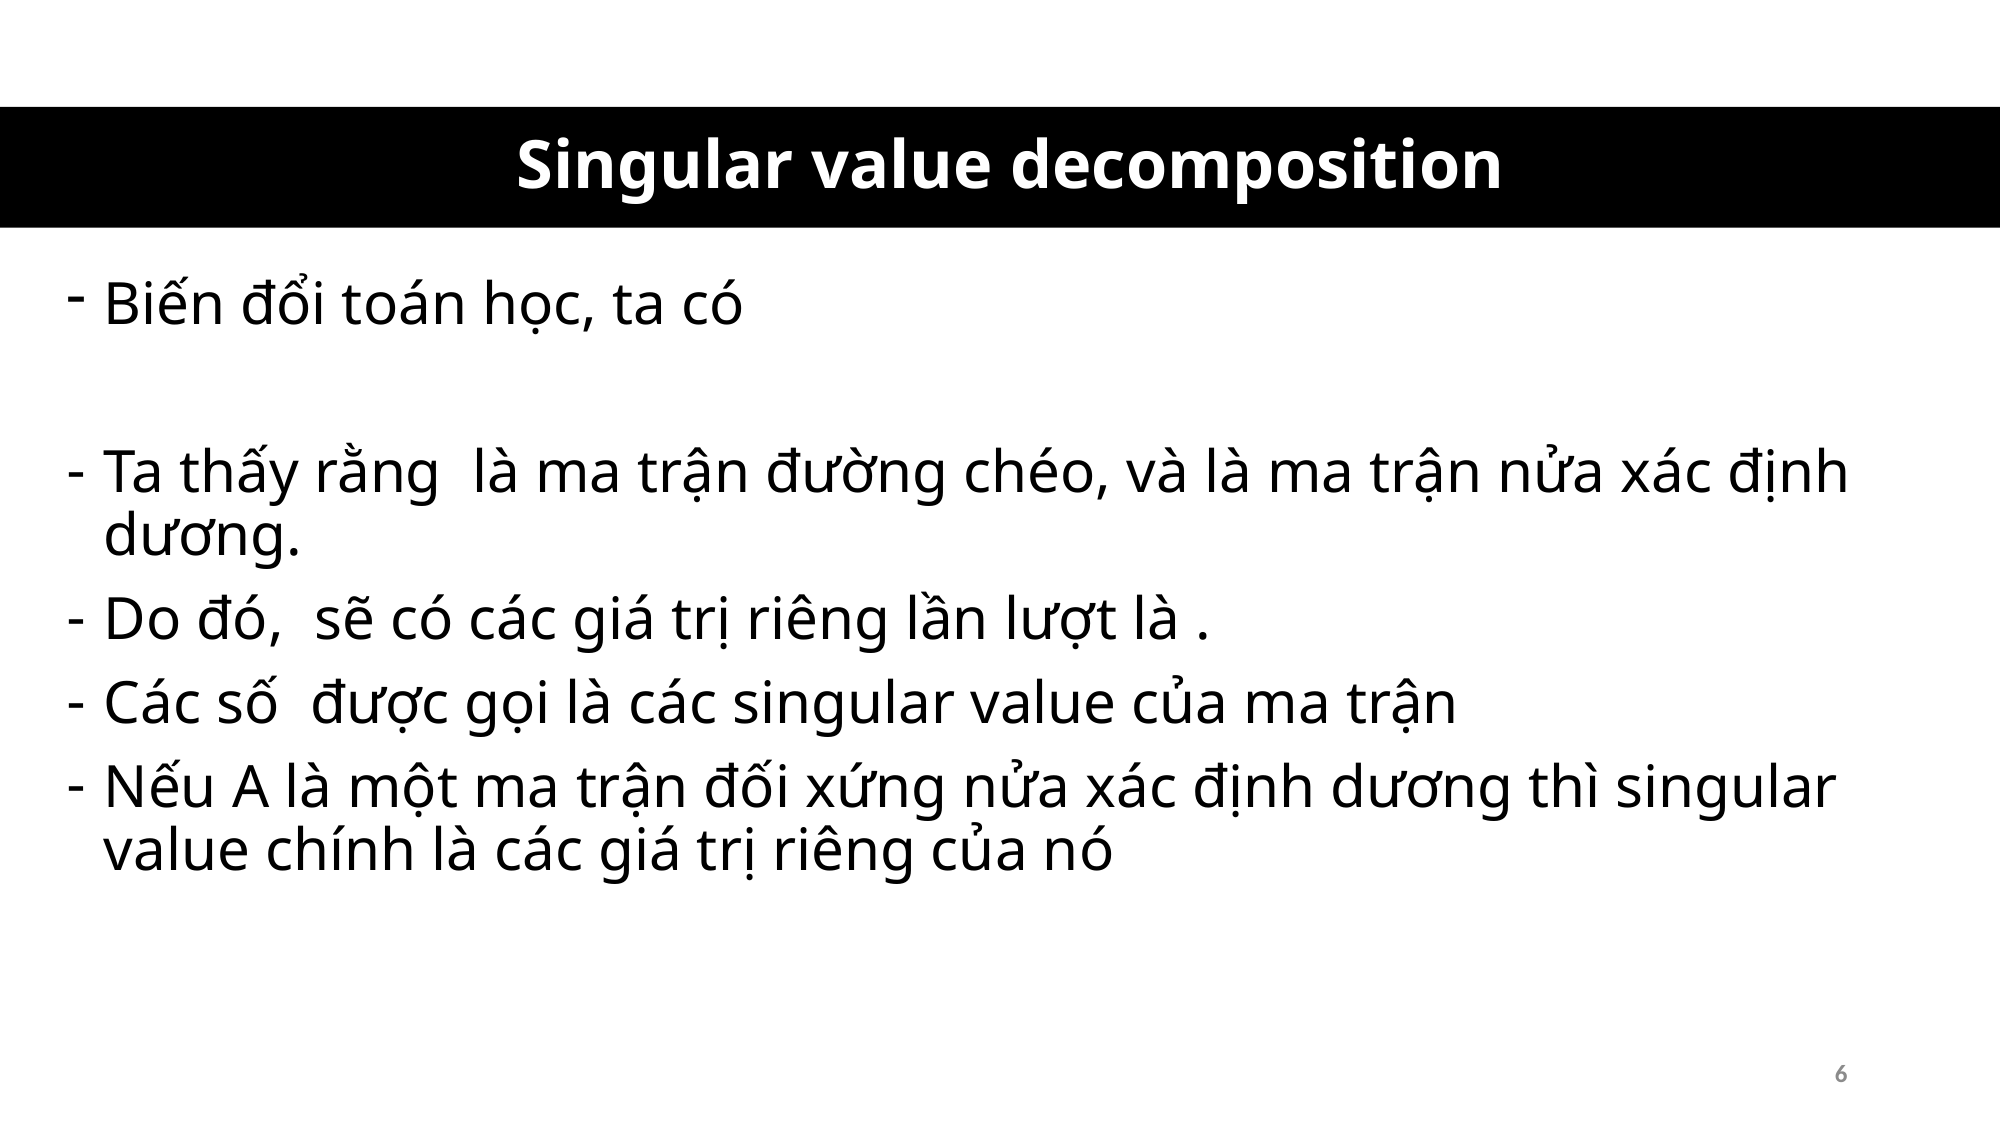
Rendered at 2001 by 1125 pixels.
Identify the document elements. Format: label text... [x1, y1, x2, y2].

slide_number 6 [1412, 1042, 1863, 1103]
title Singular value decomposition [91, 105, 1931, 228]
text_box [0, 106, 2000, 229]
